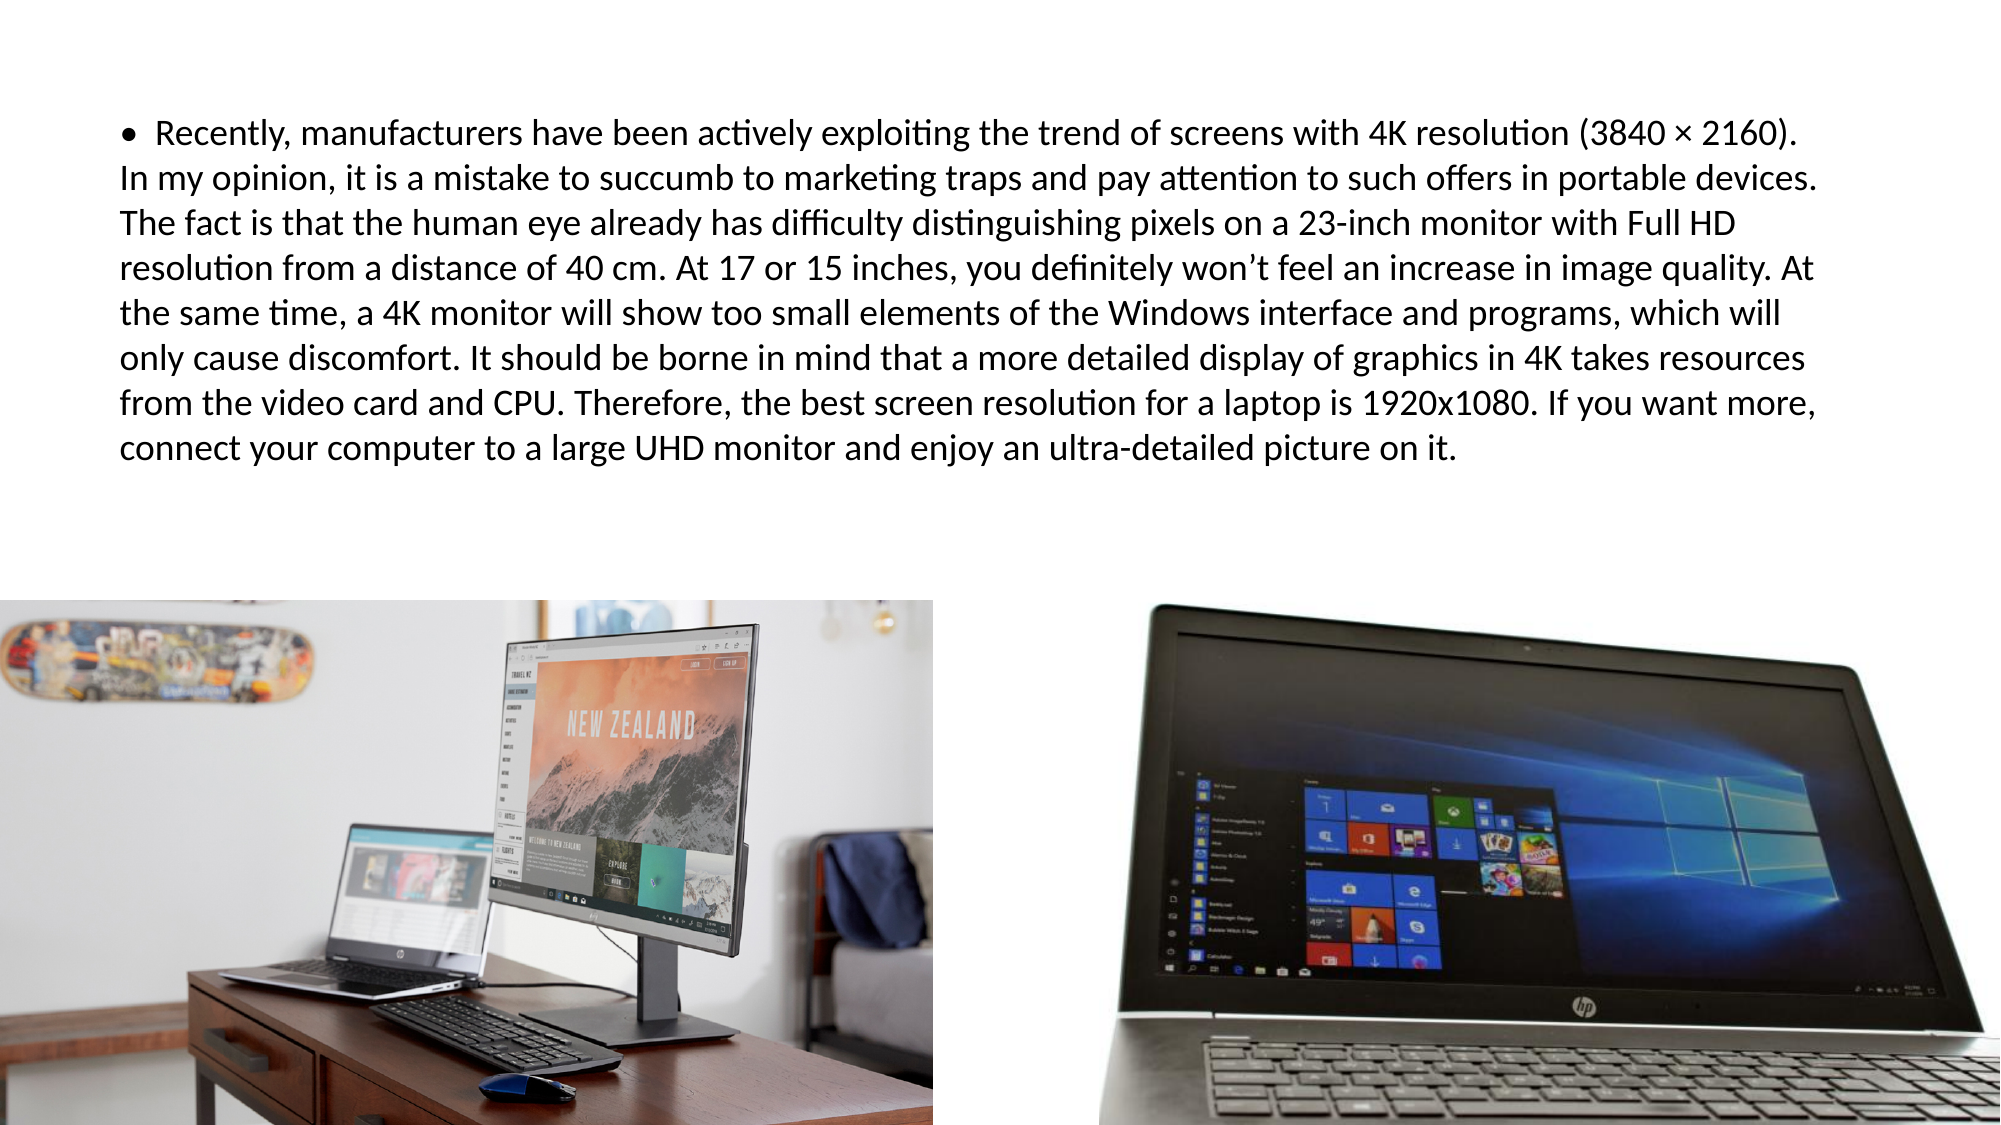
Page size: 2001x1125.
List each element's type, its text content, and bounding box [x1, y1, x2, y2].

picture [0, 600, 933, 1125]
picture [1099, 524, 2000, 1125]
text_box • Recently, manufacturers have been actively exploiting the trend of screens with 4K resolution (3840 × 2160). In my opinion, it is a mistake to succumb to marketing traps and pay attention to such offers in portable devices. The fact is that the human eye already has difficulty distinguishing pixels on a 23-inch monitor with Full HD resolution from a distance of 40 cm. At 17 or 15 inches, you definitely won’t feel an increase in image quality. At the same time, a 4K monitor will show too small elements of the Windows interface and programs, which will only cause discomfort. It should be borne in mind that a more detailed display of graphics in 4K takes resources from the video card and CPU. Therefore, the best screen resolution for a laptop is 1920x1080. If you want more, connect your computer to a large UHD monitor and enjoy an ultra-detailed picture on it. [104, 100, 1853, 566]
